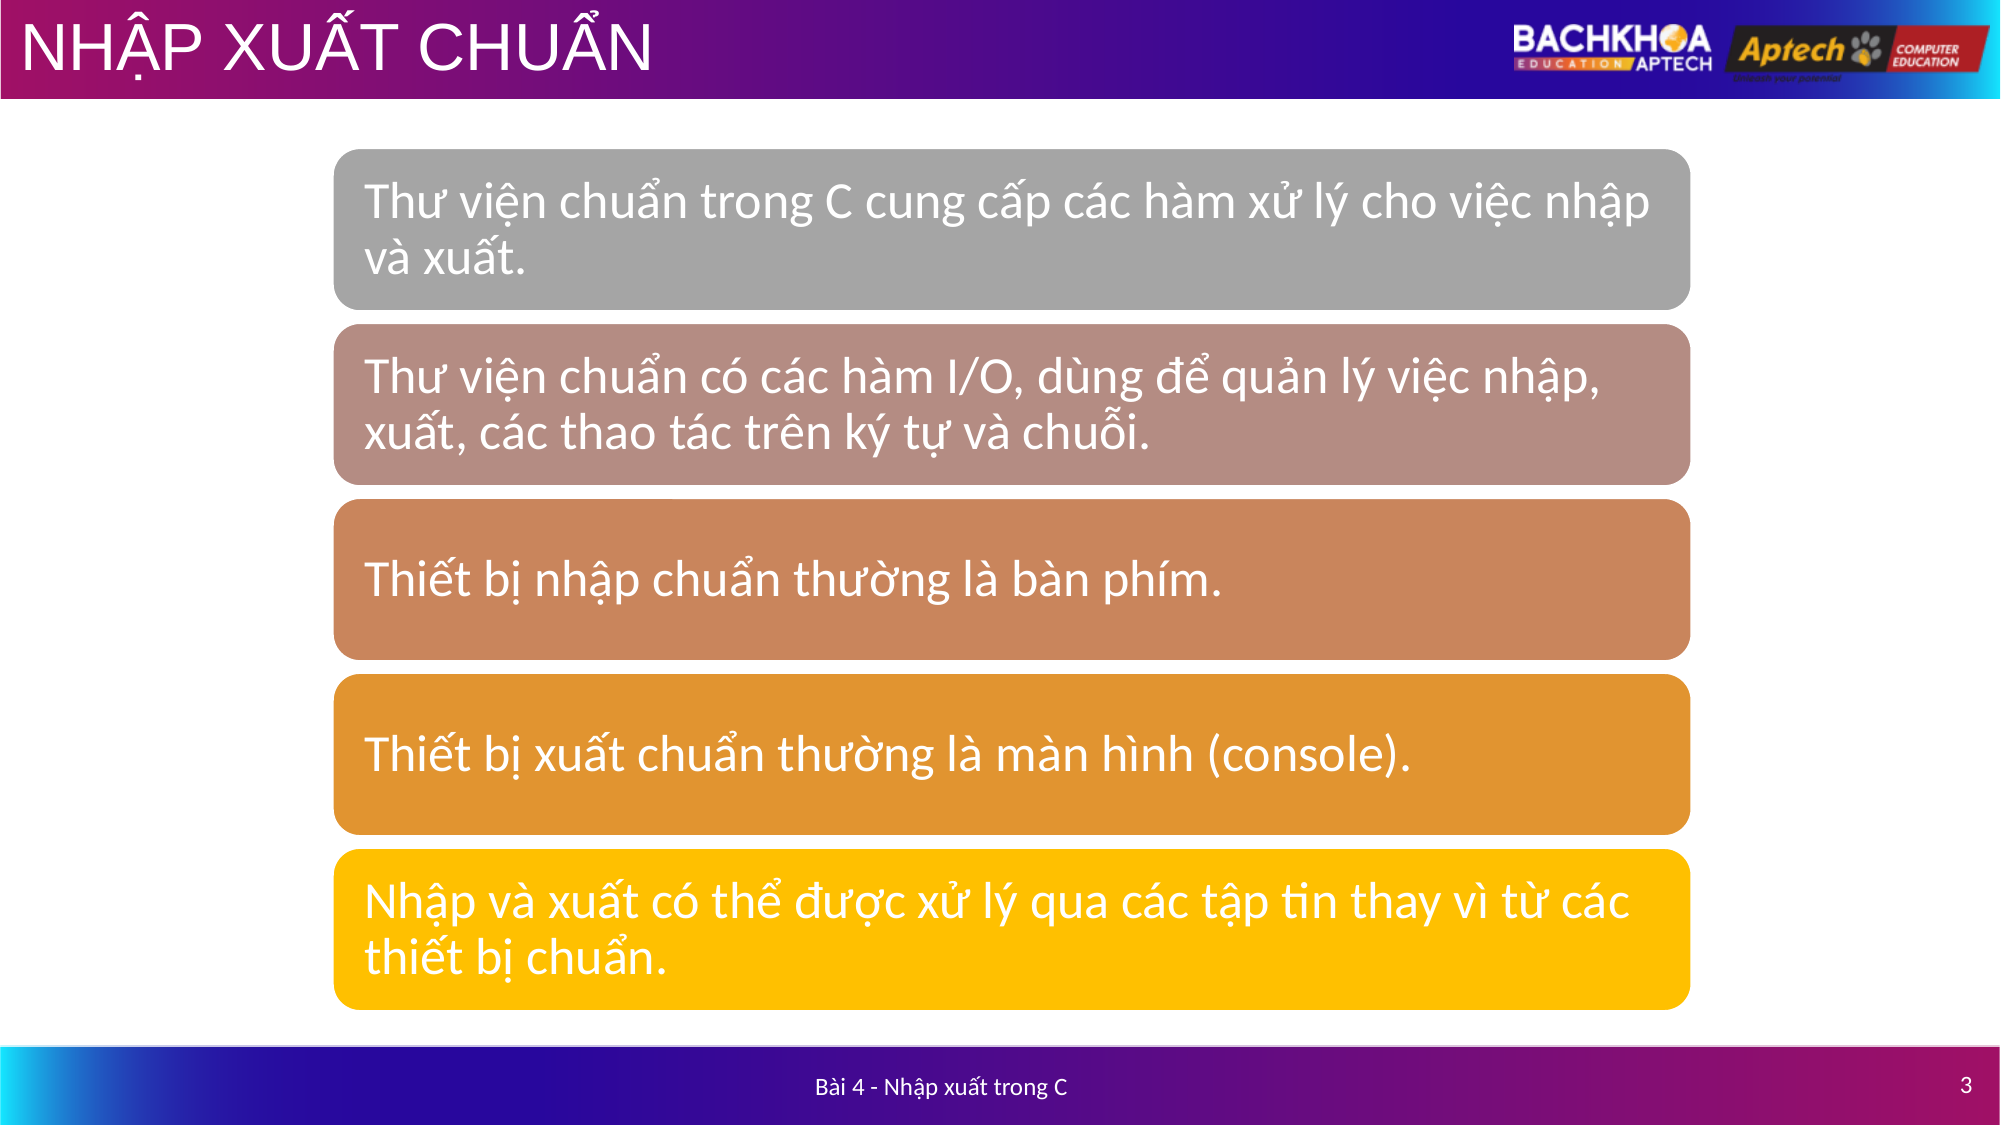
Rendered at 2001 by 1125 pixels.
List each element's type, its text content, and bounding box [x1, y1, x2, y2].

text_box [332, 145, 1692, 1014]
picture [0, 1045, 2000, 1125]
title NHẬP XUẤT CHUẨN [4, 5, 1990, 93]
slide_number 3 [1877, 1053, 1988, 1114]
footer Bài 4 - Nhập xuất trong C [17, 1055, 1865, 1116]
picture [0, 0, 2001, 99]
